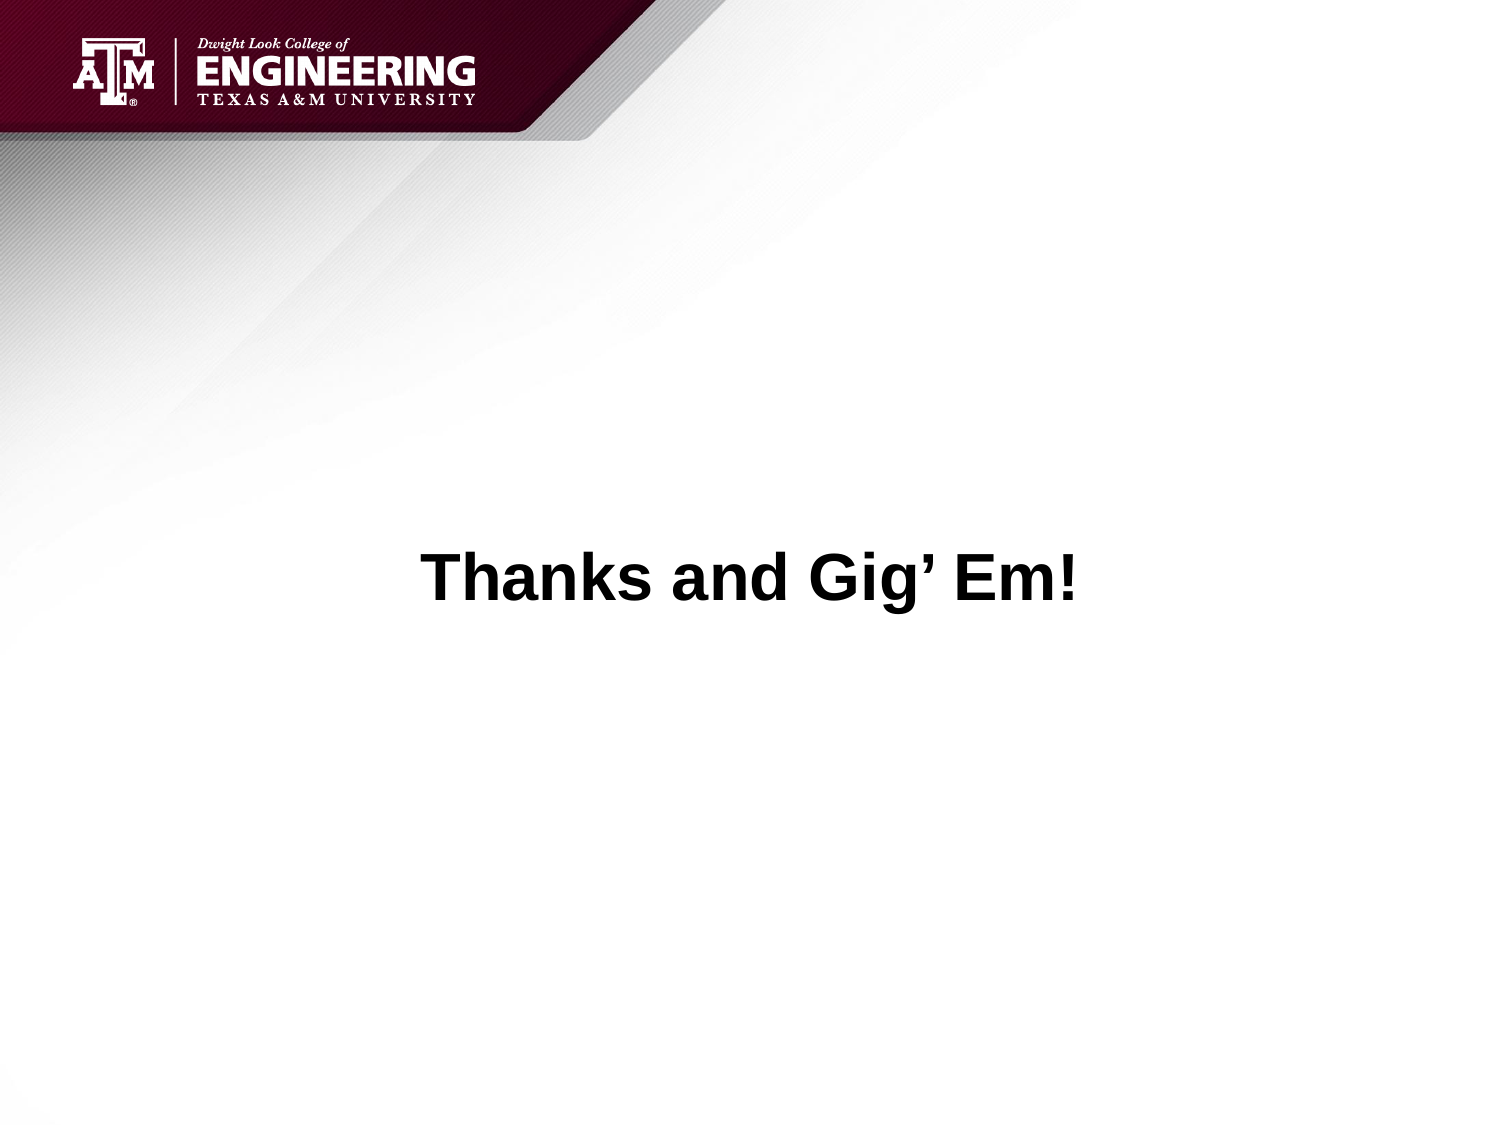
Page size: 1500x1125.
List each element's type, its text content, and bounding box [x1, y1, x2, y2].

list Thanks and Gig’ Em! [75, 263, 1425, 933]
picture [0, 0, 1500, 1125]
